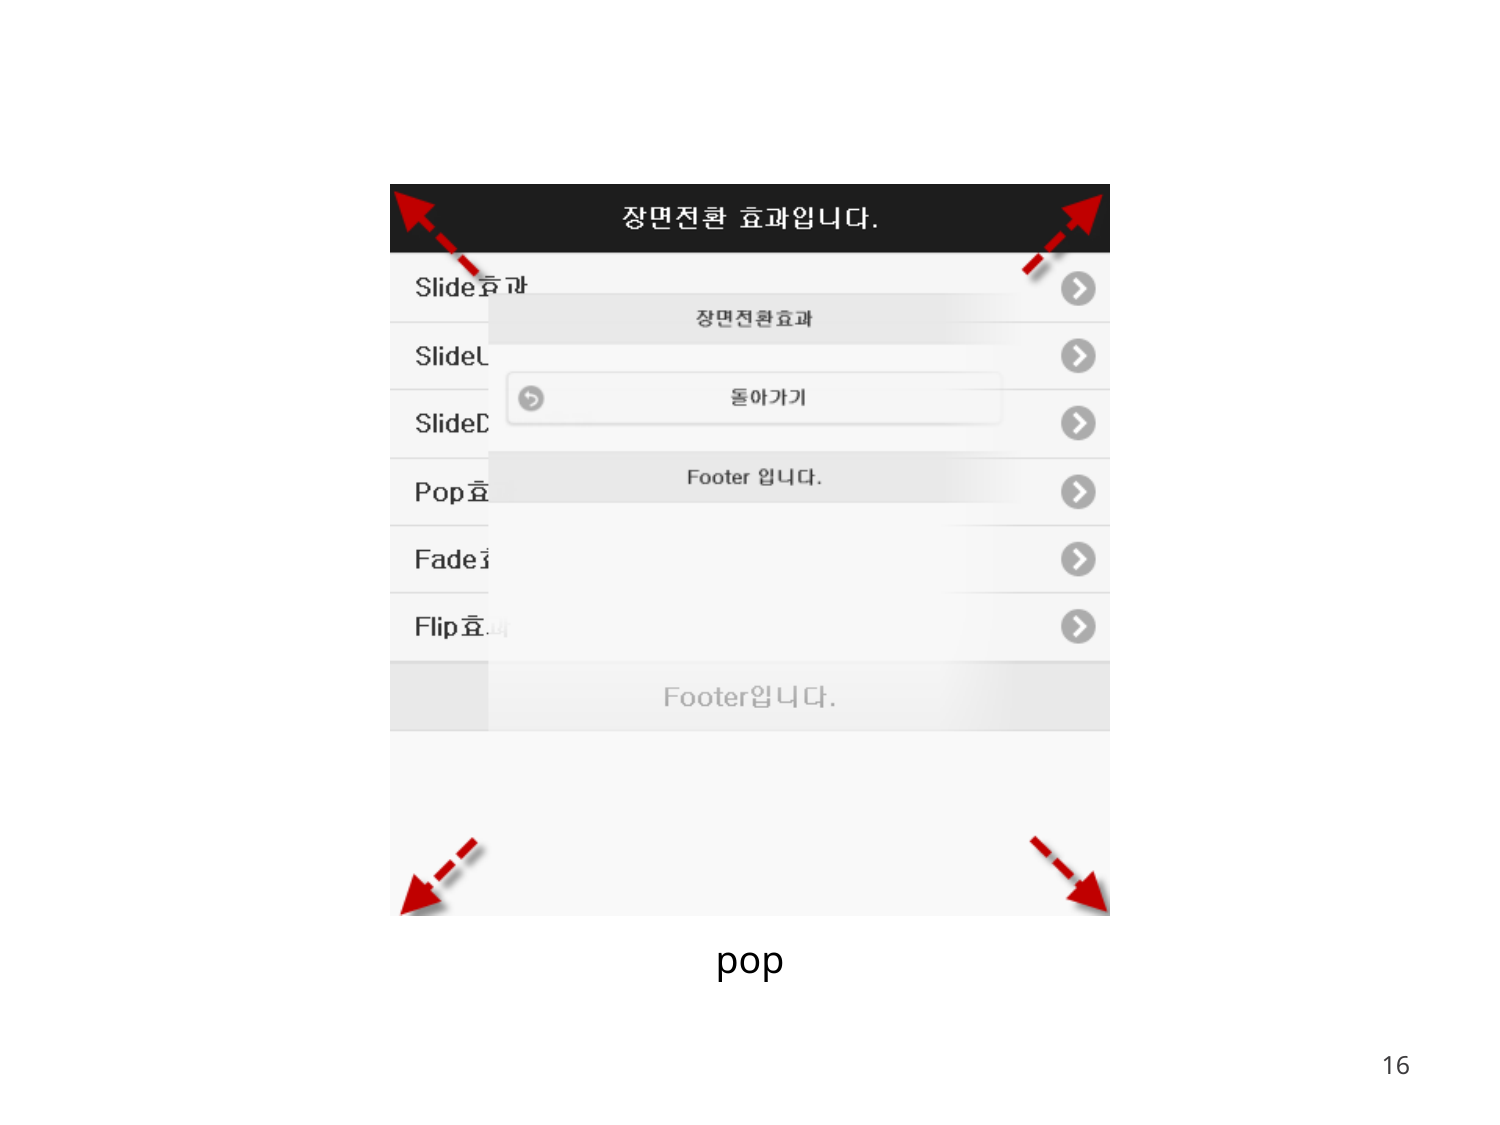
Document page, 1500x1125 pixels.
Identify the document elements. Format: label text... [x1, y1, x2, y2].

text_box pop [700, 928, 800, 989]
picture [390, 184, 1110, 916]
slide_number 16 [1074, 1042, 1425, 1103]
